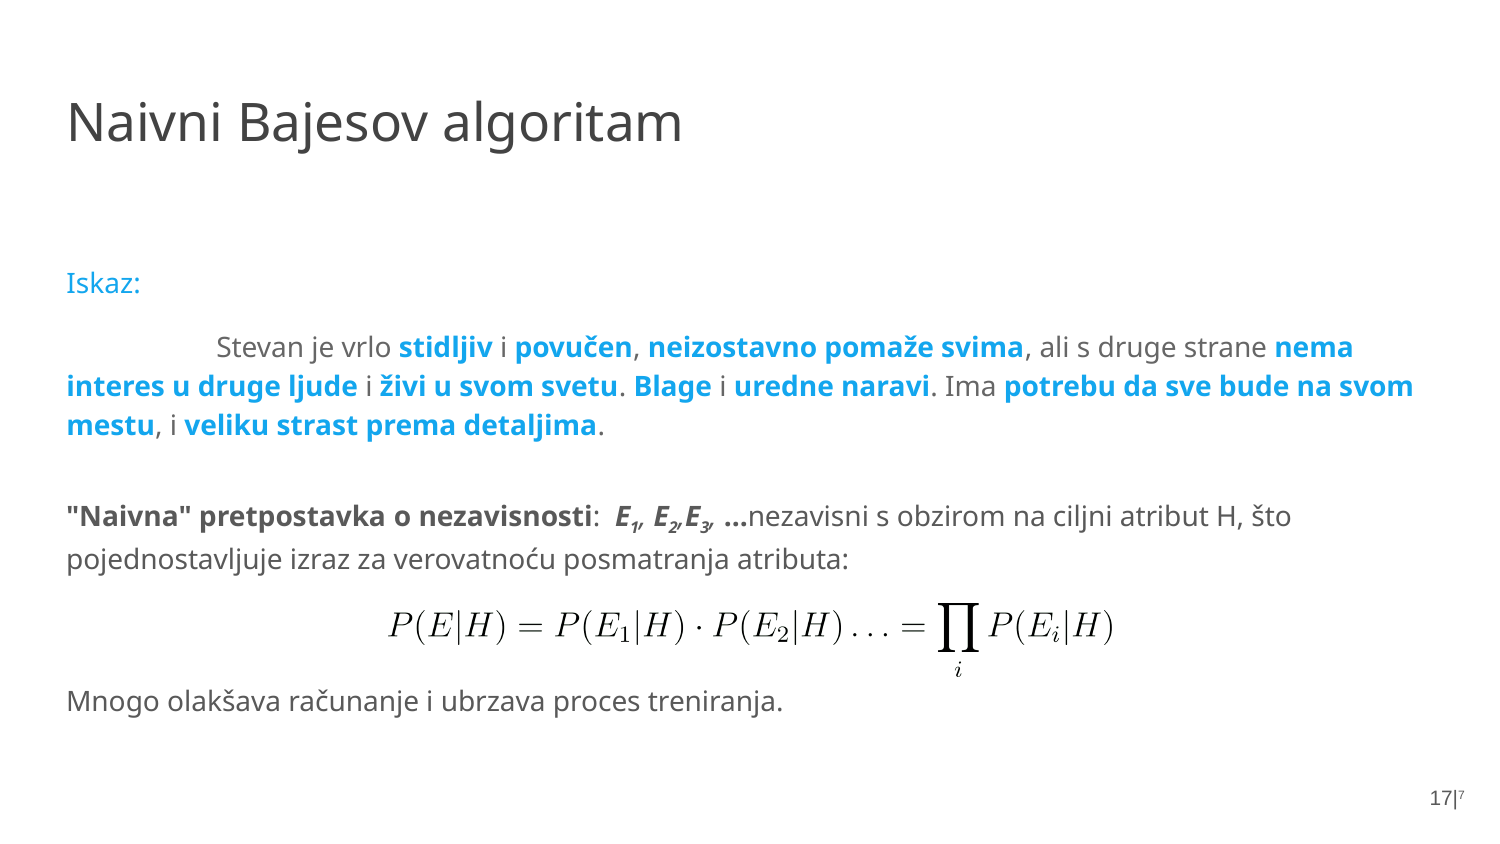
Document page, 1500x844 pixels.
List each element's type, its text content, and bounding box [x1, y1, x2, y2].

list "Naivna" pretpostavka o nezavisnosti: E1, E2,E3, ...nezavisni s obzirom na ciljni atribut H, što pojednostavljuje izraz za verovatnoću posmatranja atributa: Mnogo olakšava računanje i ubrzava proces treniranja. [51, 189, 1449, 750]
title Naivni Bajesov algoritam [51, 72, 1449, 167]
slide_number 17|7 [1389, 764, 1480, 830]
text_box Iskaz: Stevan je vrlo stidljiv i povučen, neizostavno pomaže svima, ali s druge strane nema interes u druge ljude i živi u svom svetu. Blage i uredne naravi. Ima potrebu da sve bude na svom mestu, i veliku strast prema detaljima. [51, 245, 1442, 456]
picture [387, 603, 1112, 678]
